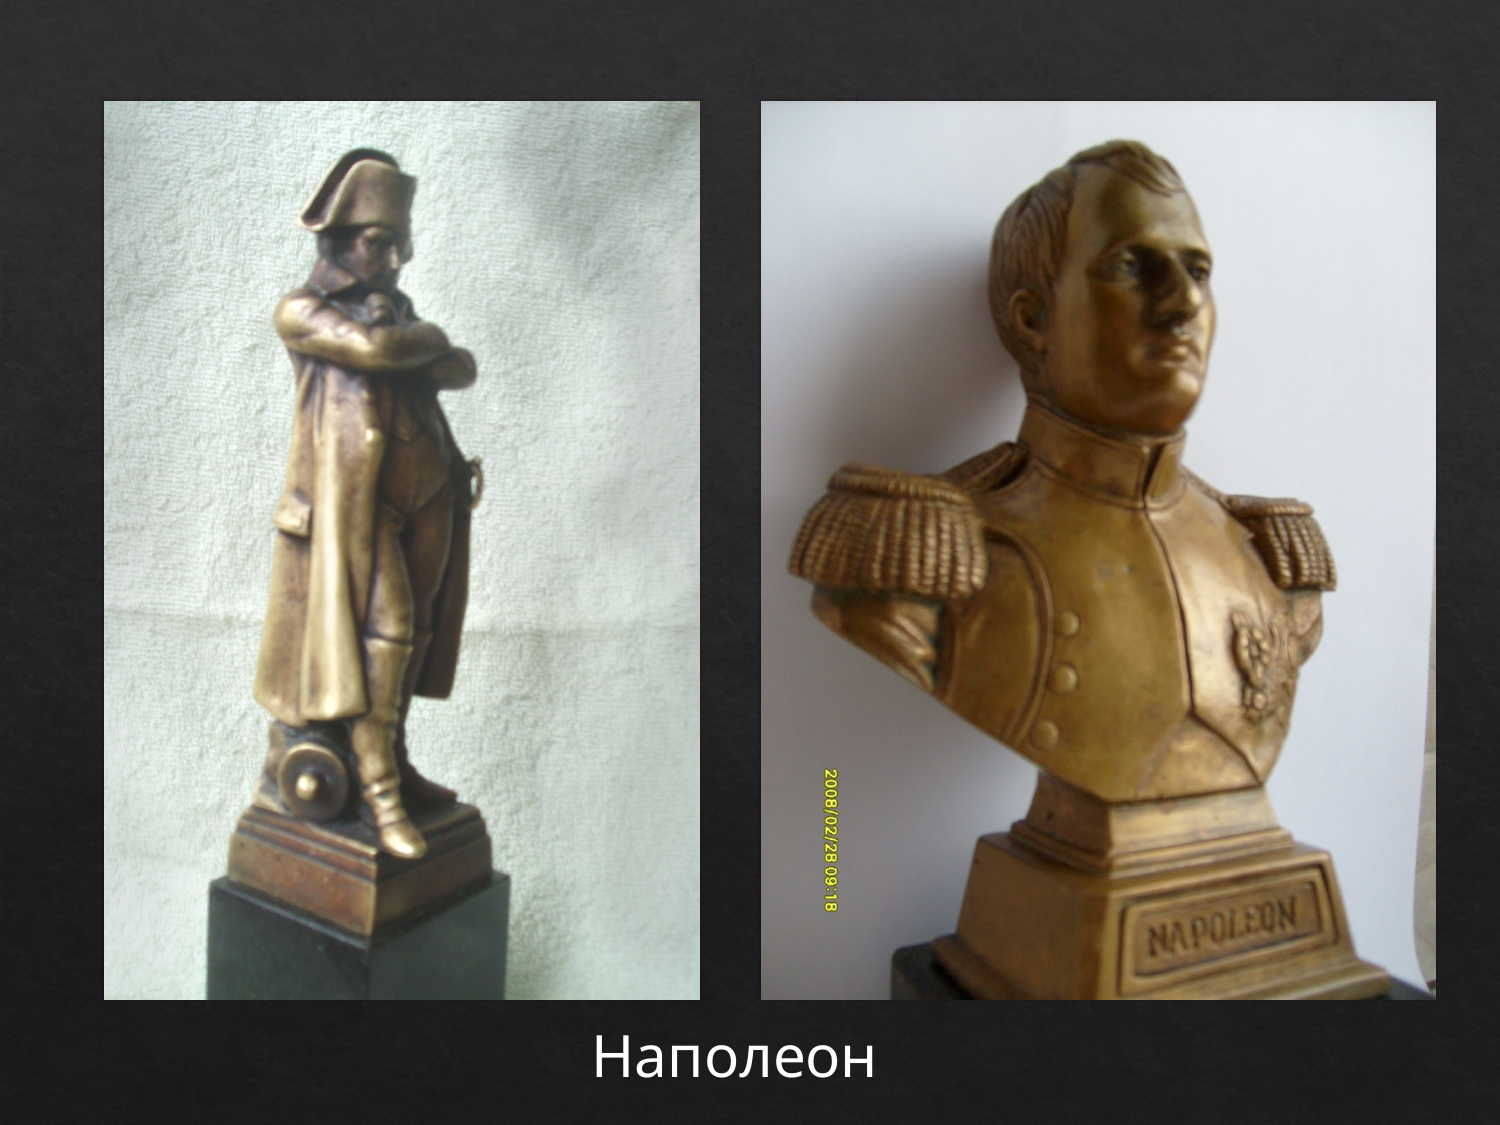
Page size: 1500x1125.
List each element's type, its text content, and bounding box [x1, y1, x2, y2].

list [104, 101, 700, 1001]
text_box Наполеон [577, 1011, 893, 1097]
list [761, 101, 1436, 1001]
